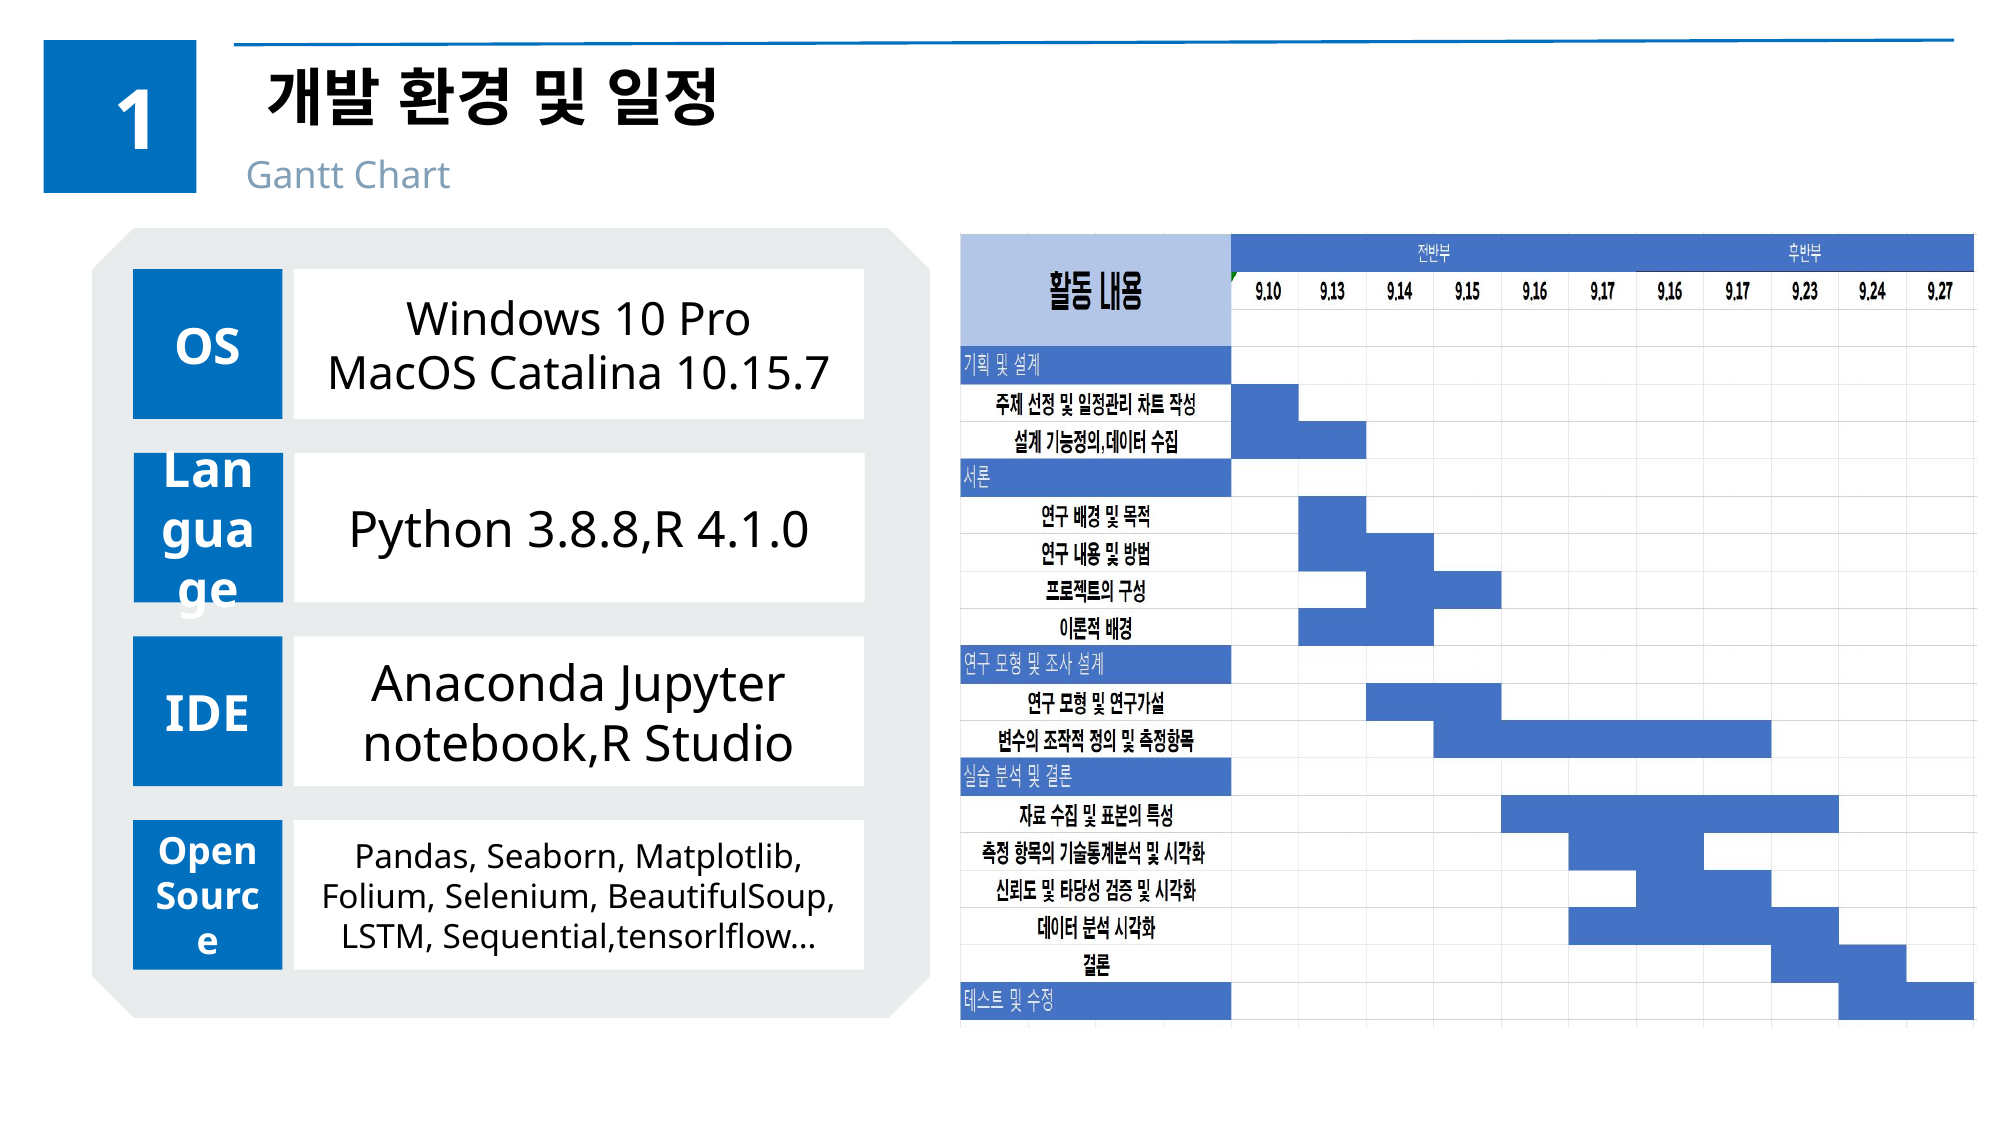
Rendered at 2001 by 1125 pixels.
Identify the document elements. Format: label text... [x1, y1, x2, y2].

text_box 1 [98, 58, 142, 174]
picture [959, 231, 1977, 1028]
text_box [43, 39, 197, 194]
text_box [133, 269, 889, 977]
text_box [233, 40, 1954, 45]
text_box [224, 50, 763, 205]
